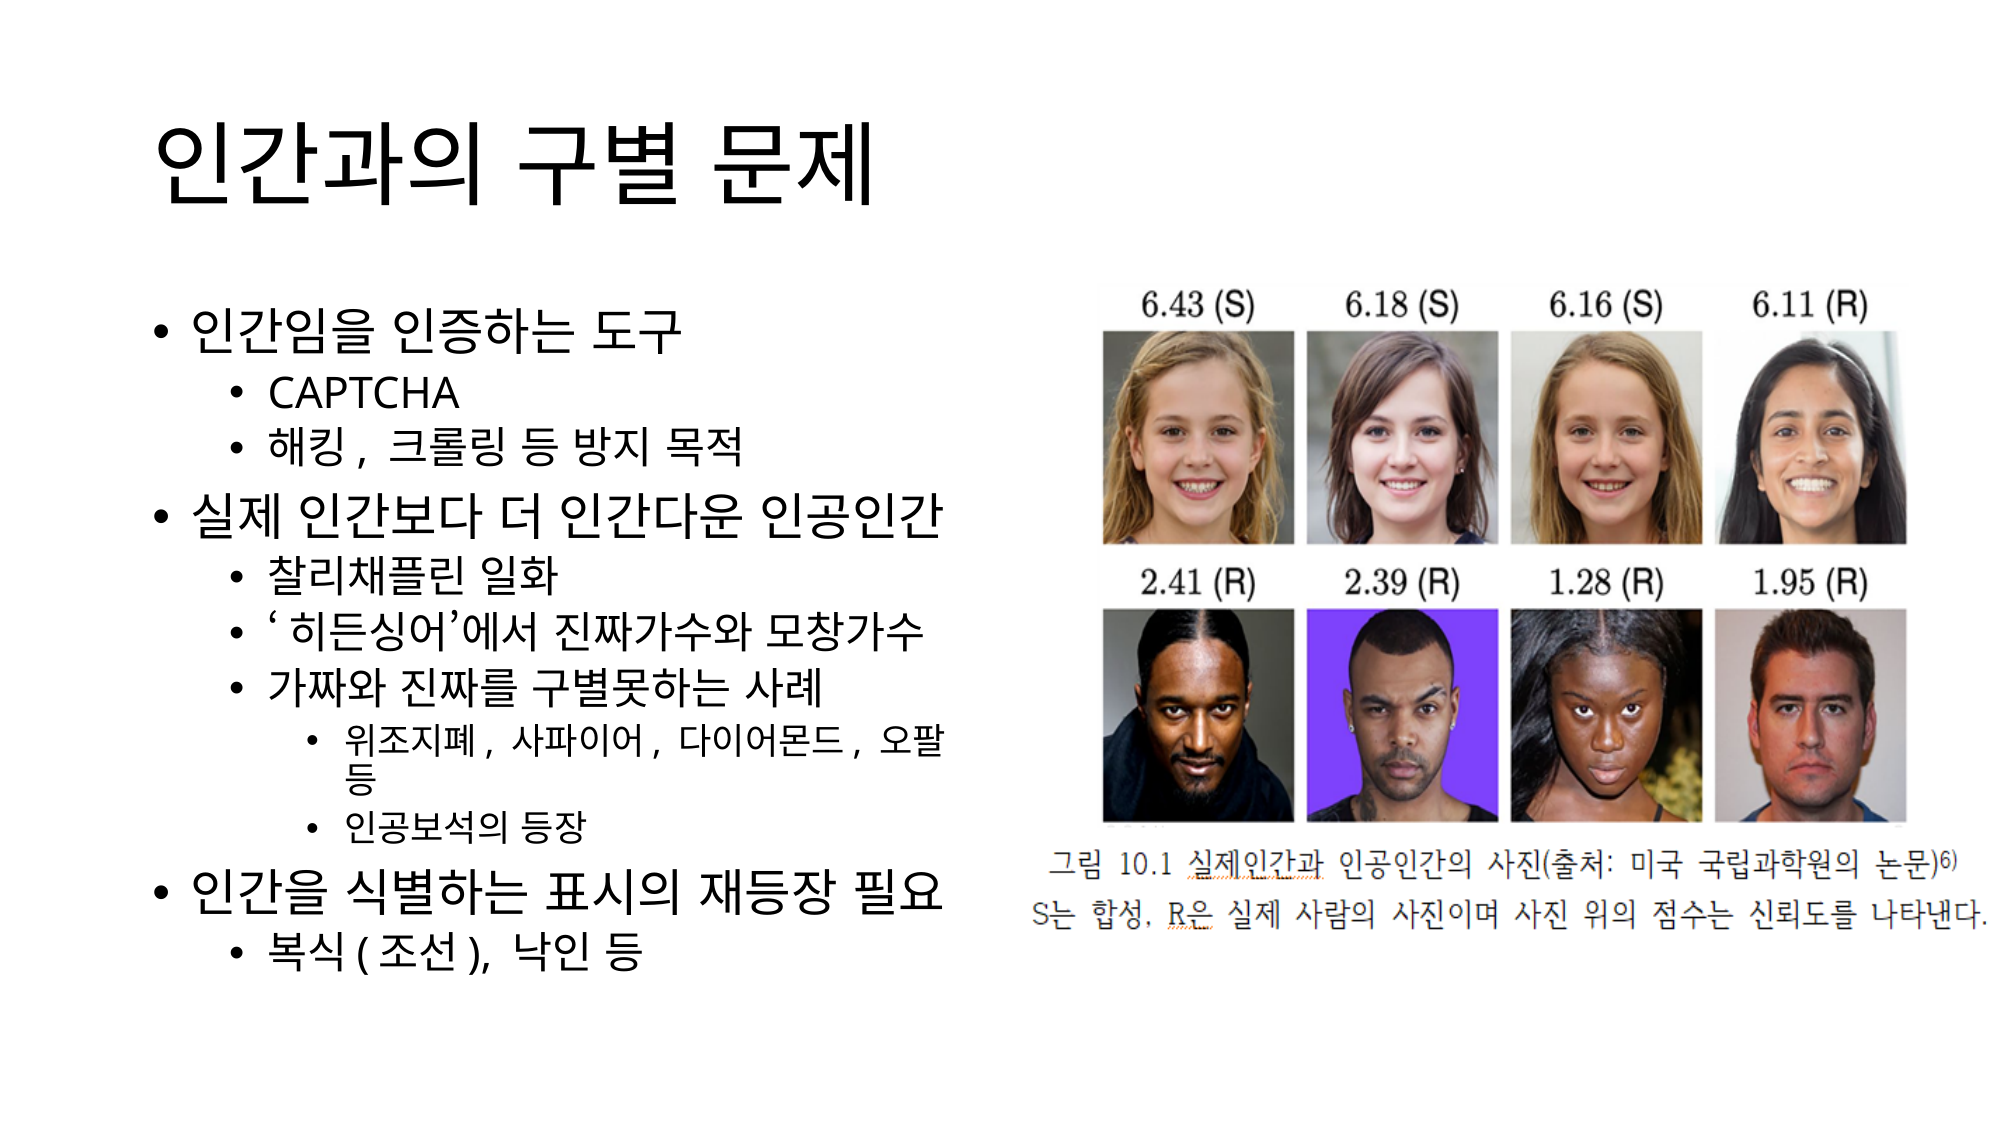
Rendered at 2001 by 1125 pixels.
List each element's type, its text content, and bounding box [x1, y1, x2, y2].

picture [987, 261, 2000, 942]
title 인간과의 구별 문제 [137, 59, 1863, 278]
list 인간임을 인증하는 도구 CAPTCHA 해킹, 크롤링 등 방지 목적 실제 인간보다 더 인간다운 인공인간 찰리채플린 일화 ‘히든싱어’에서 진짜가수와 모창가수 가짜와 진짜를 구별못하는 사례 위조지폐, 사파이어, 다이어몬드, 오팔 등 인공보석의 등장 인간을 식별하는 표시의 재등장 필요 복식(조선), 낙인 등 [137, 299, 966, 1014]
